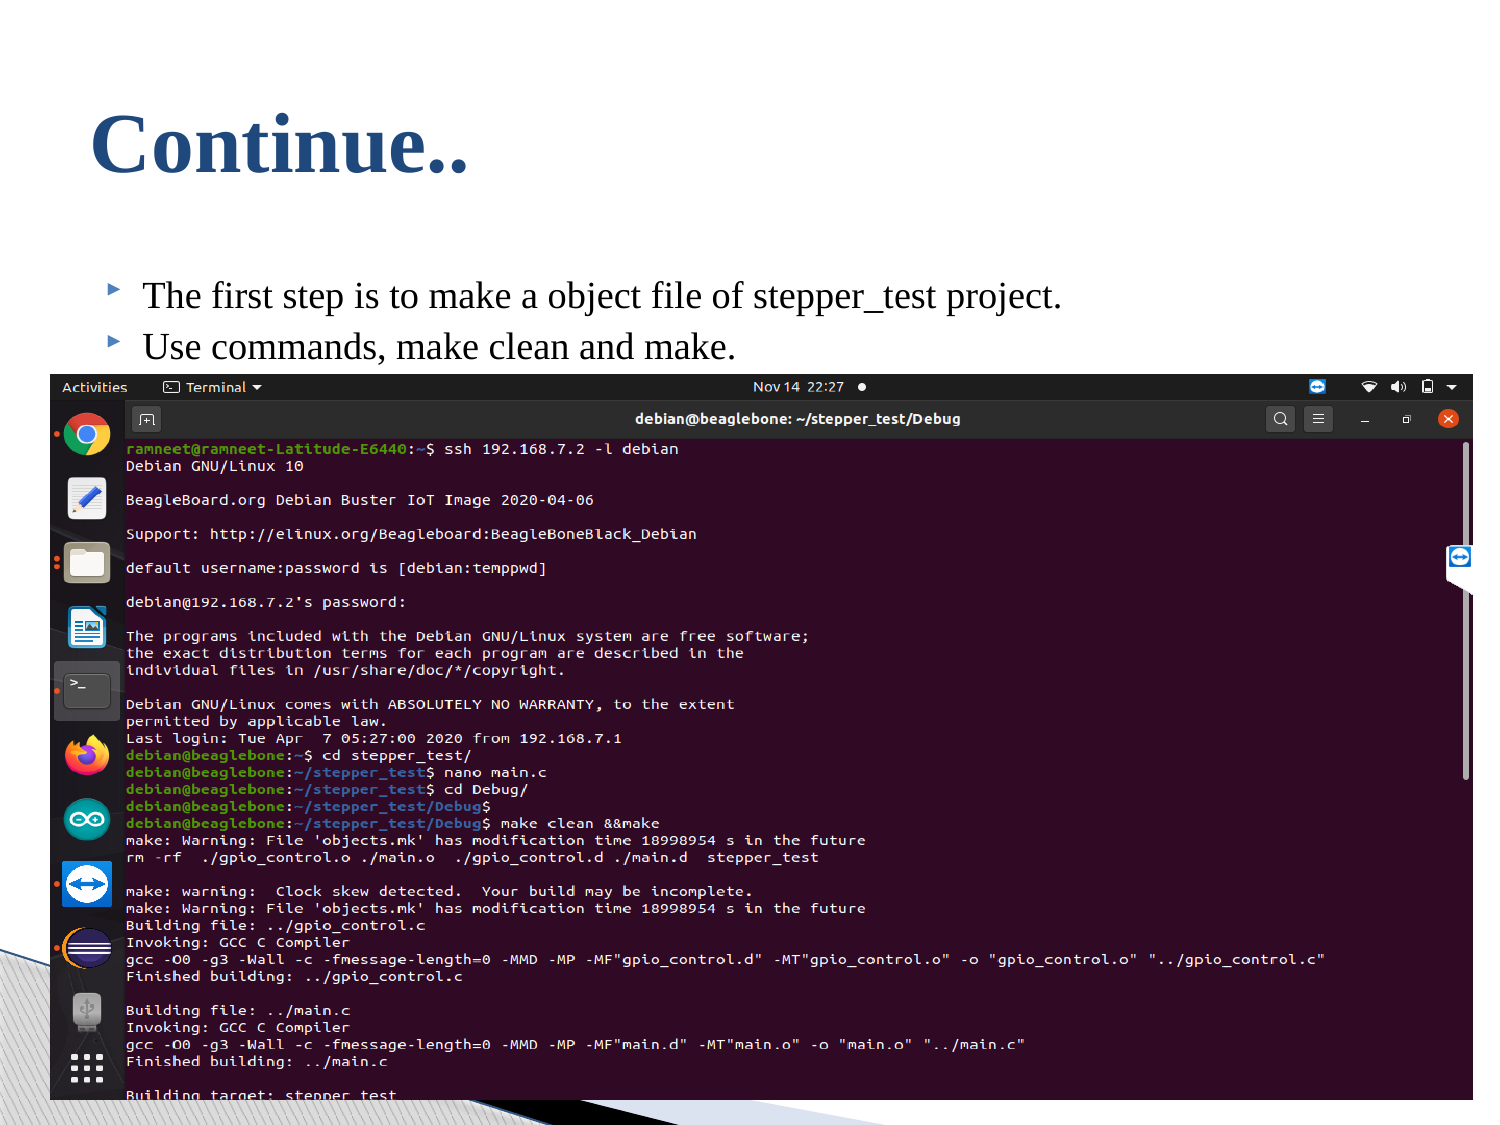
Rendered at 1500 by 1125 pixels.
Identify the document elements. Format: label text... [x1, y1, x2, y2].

picture [49, 374, 1474, 1101]
list The first step is to make a object file of stepper_test project. Use commands, make clean and make. [75, 262, 1425, 374]
title Continue.. [75, 45, 1425, 233]
